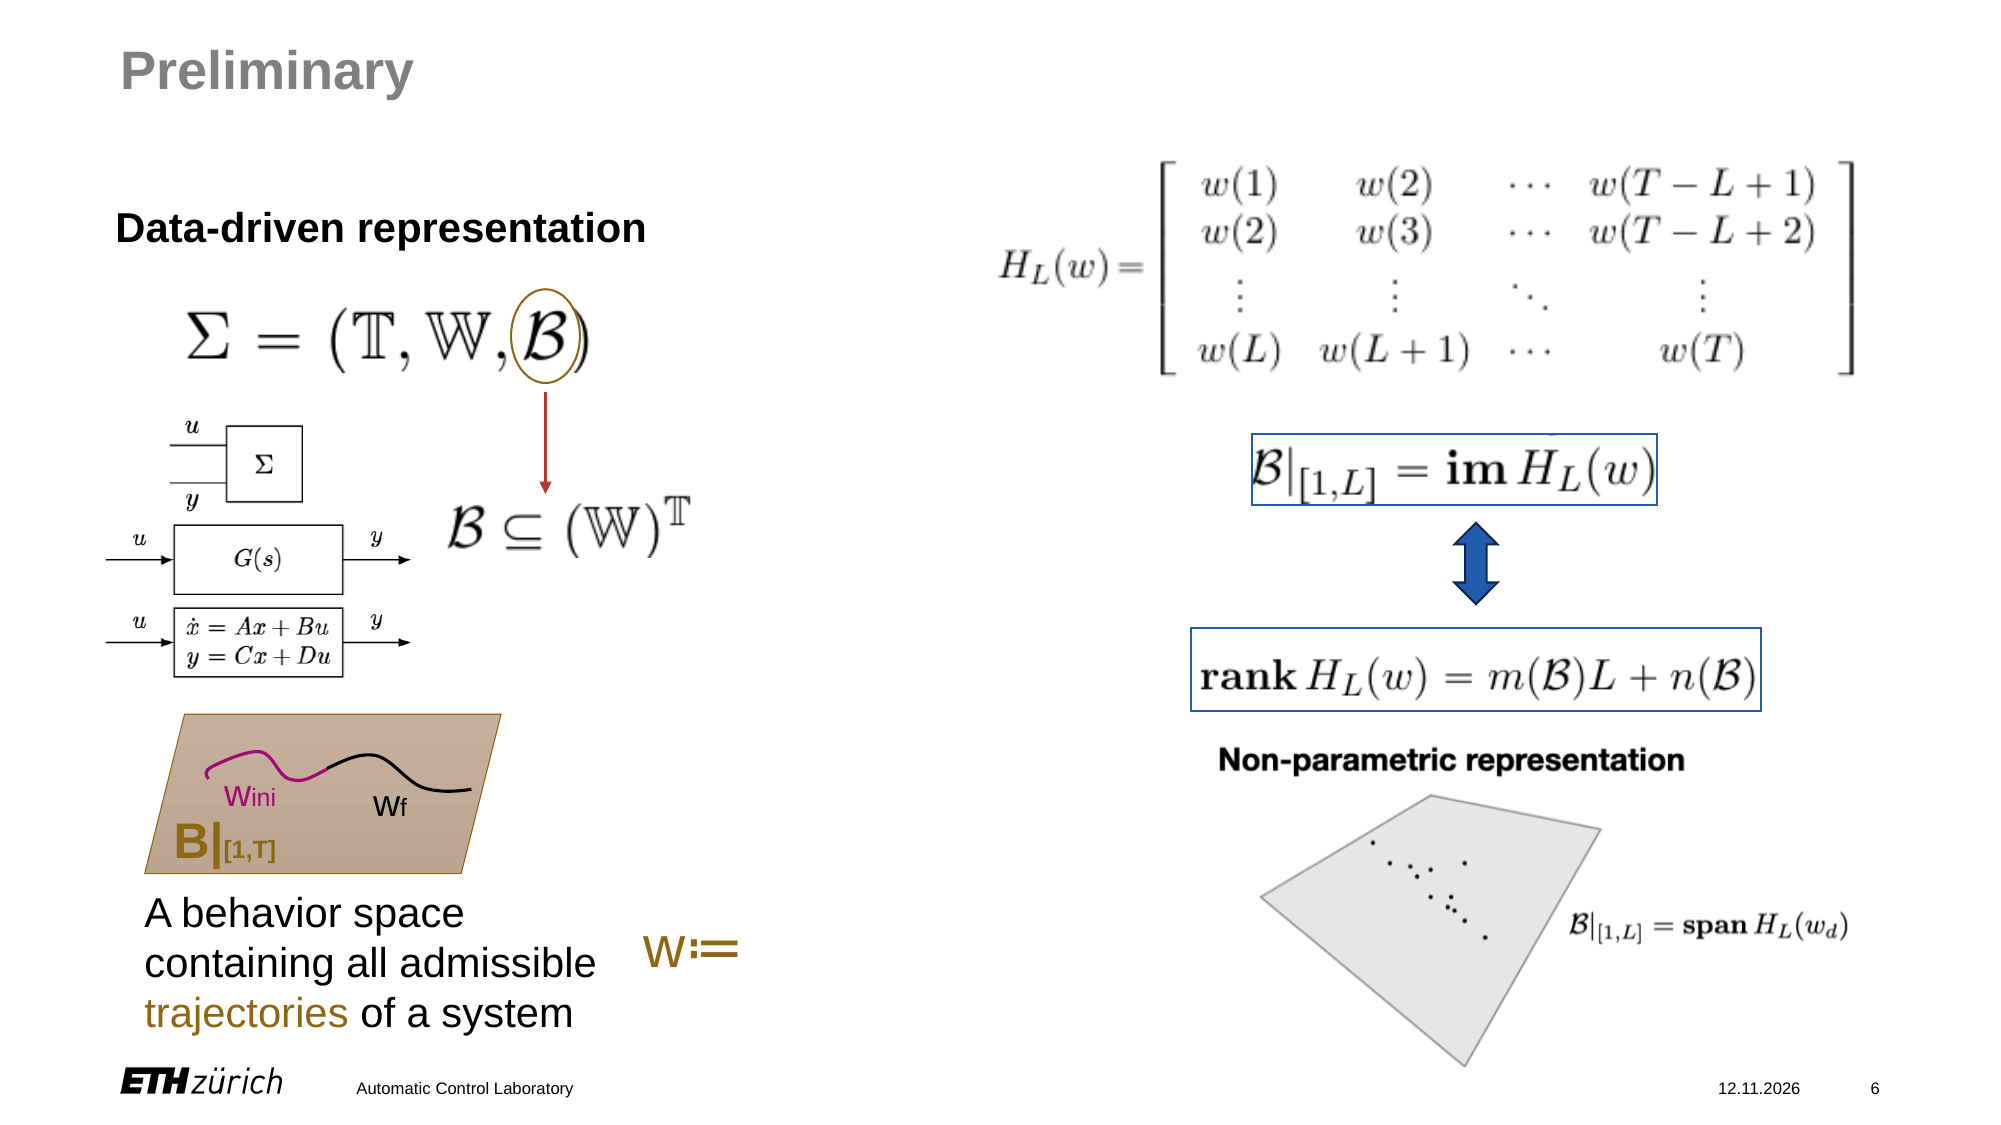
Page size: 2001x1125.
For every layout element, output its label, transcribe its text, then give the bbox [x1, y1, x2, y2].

picture [1252, 434, 1656, 504]
text_box Data-driven representation [100, 193, 695, 259]
picture [1198, 729, 1865, 1067]
text_box [1451, 521, 1501, 606]
text_box [522, 373, 569, 385]
picture [170, 261, 597, 373]
picture [120, 1067, 282, 1094]
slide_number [1718, 1069, 1819, 1106]
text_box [144, 714, 501, 878]
text_box A behavior space containing all admissible trajectories of a system [129, 878, 620, 1044]
picture [73, 401, 694, 710]
footer Automatic Control Laboratory [356, 1069, 1243, 1106]
title Preliminary [120, 42, 1880, 191]
picture [978, 138, 1865, 386]
picture [1192, 628, 1760, 710]
slide_number 6 [1827, 1069, 1880, 1106]
